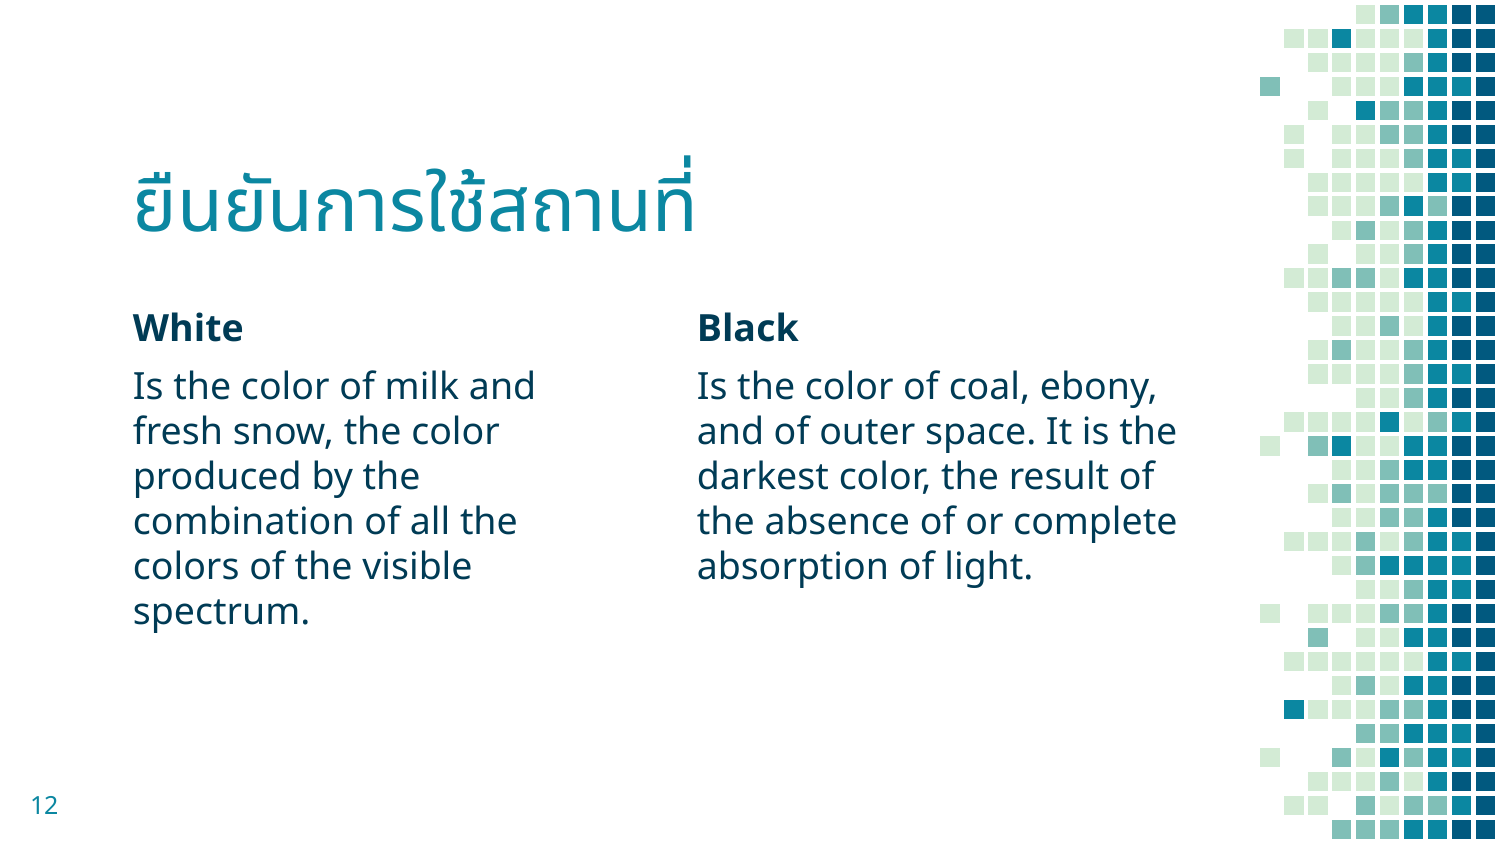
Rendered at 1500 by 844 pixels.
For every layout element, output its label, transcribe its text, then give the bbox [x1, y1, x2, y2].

list White Is the color of milk and fresh snow, the color produced by the combination of all the colors of the visible spectrum. [117, 289, 650, 796]
list Black Is the color of coal, ebony, and of outer space. It is the darkest color, the result of the absence of or complete absorption of light. [681, 289, 1214, 796]
slide_number 12 [15, 774, 105, 839]
title ยืนยันการใช้สถานที่ [117, 121, 1227, 262]
